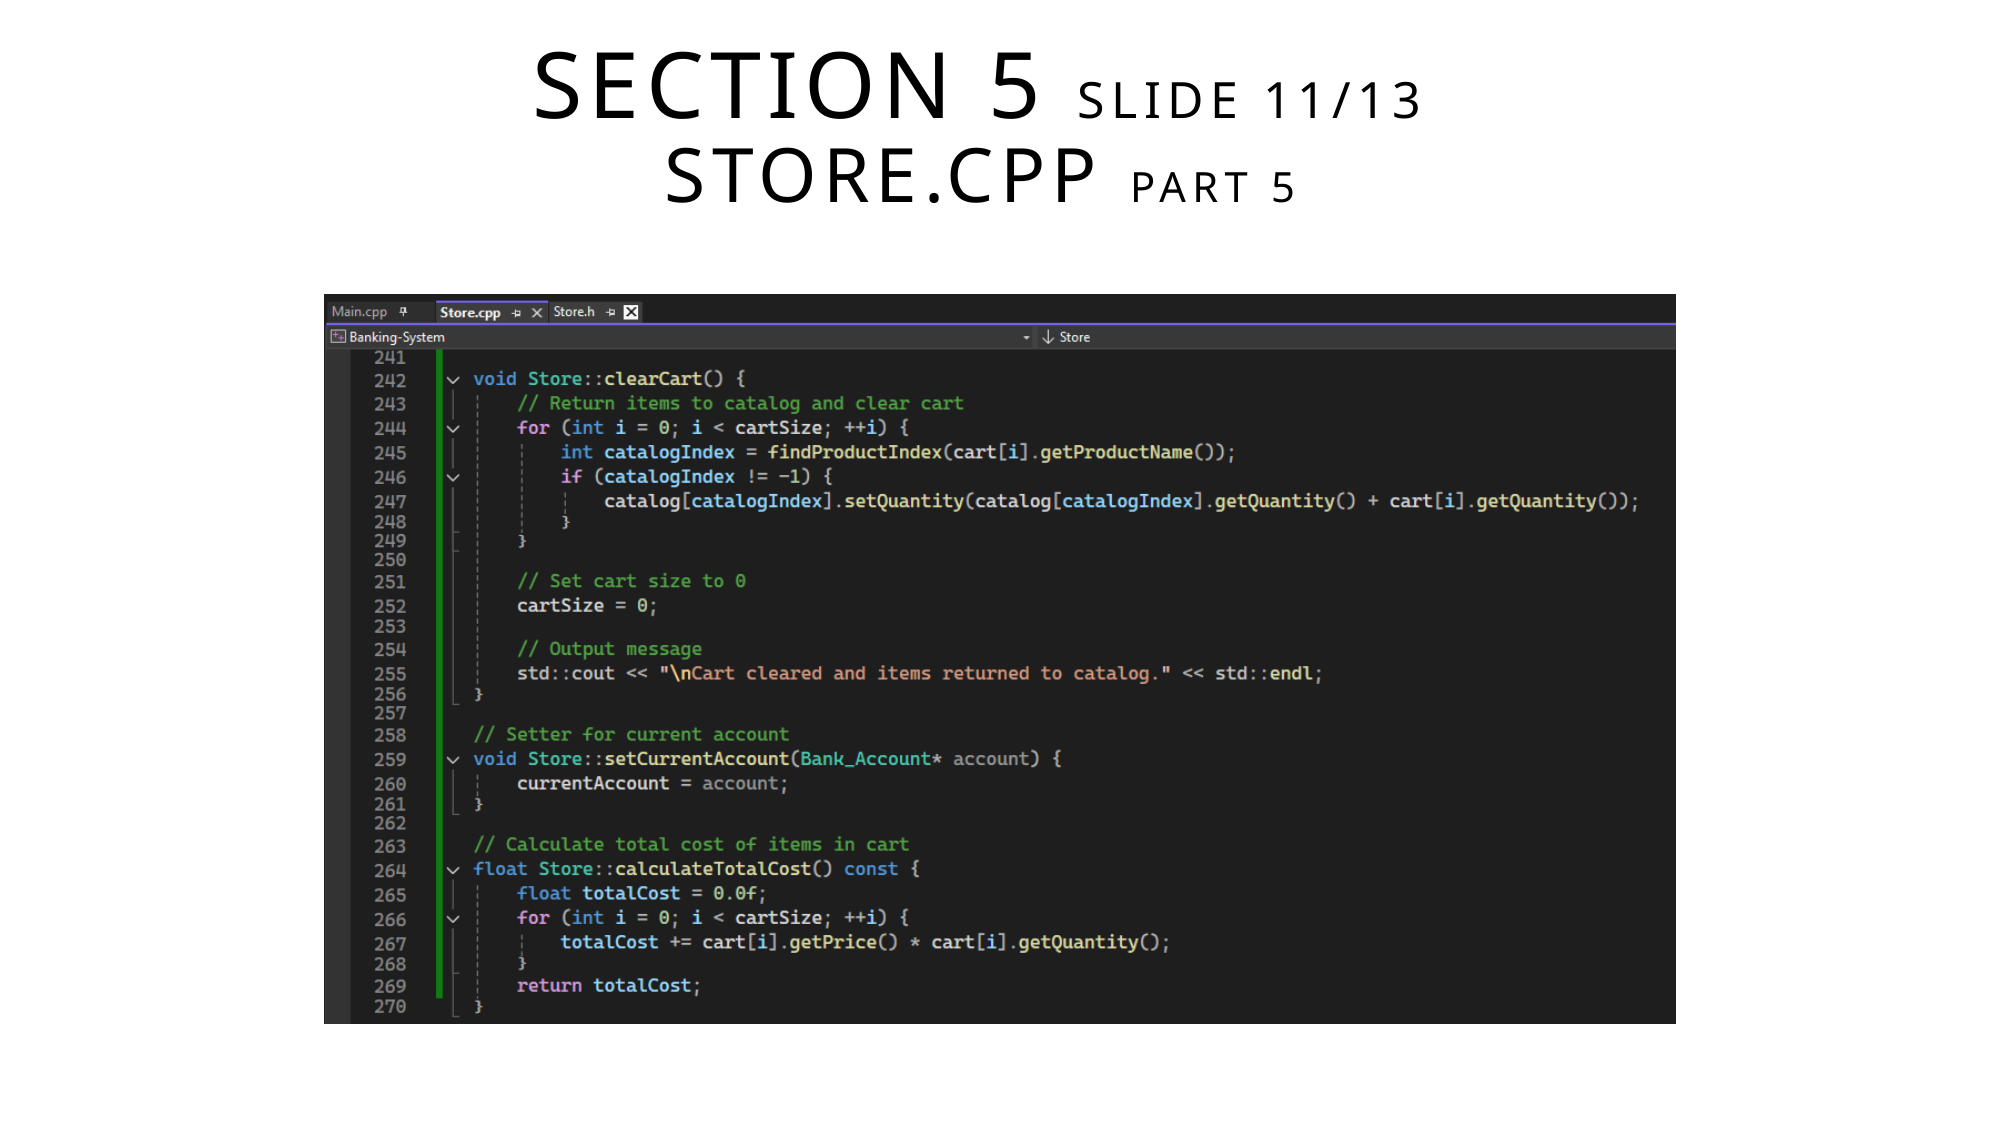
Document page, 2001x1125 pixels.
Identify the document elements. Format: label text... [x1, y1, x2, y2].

title Section 5 Slide 11/13 Store.cpp part 5 [483, 0, 1477, 215]
picture [323, 294, 1677, 1025]
